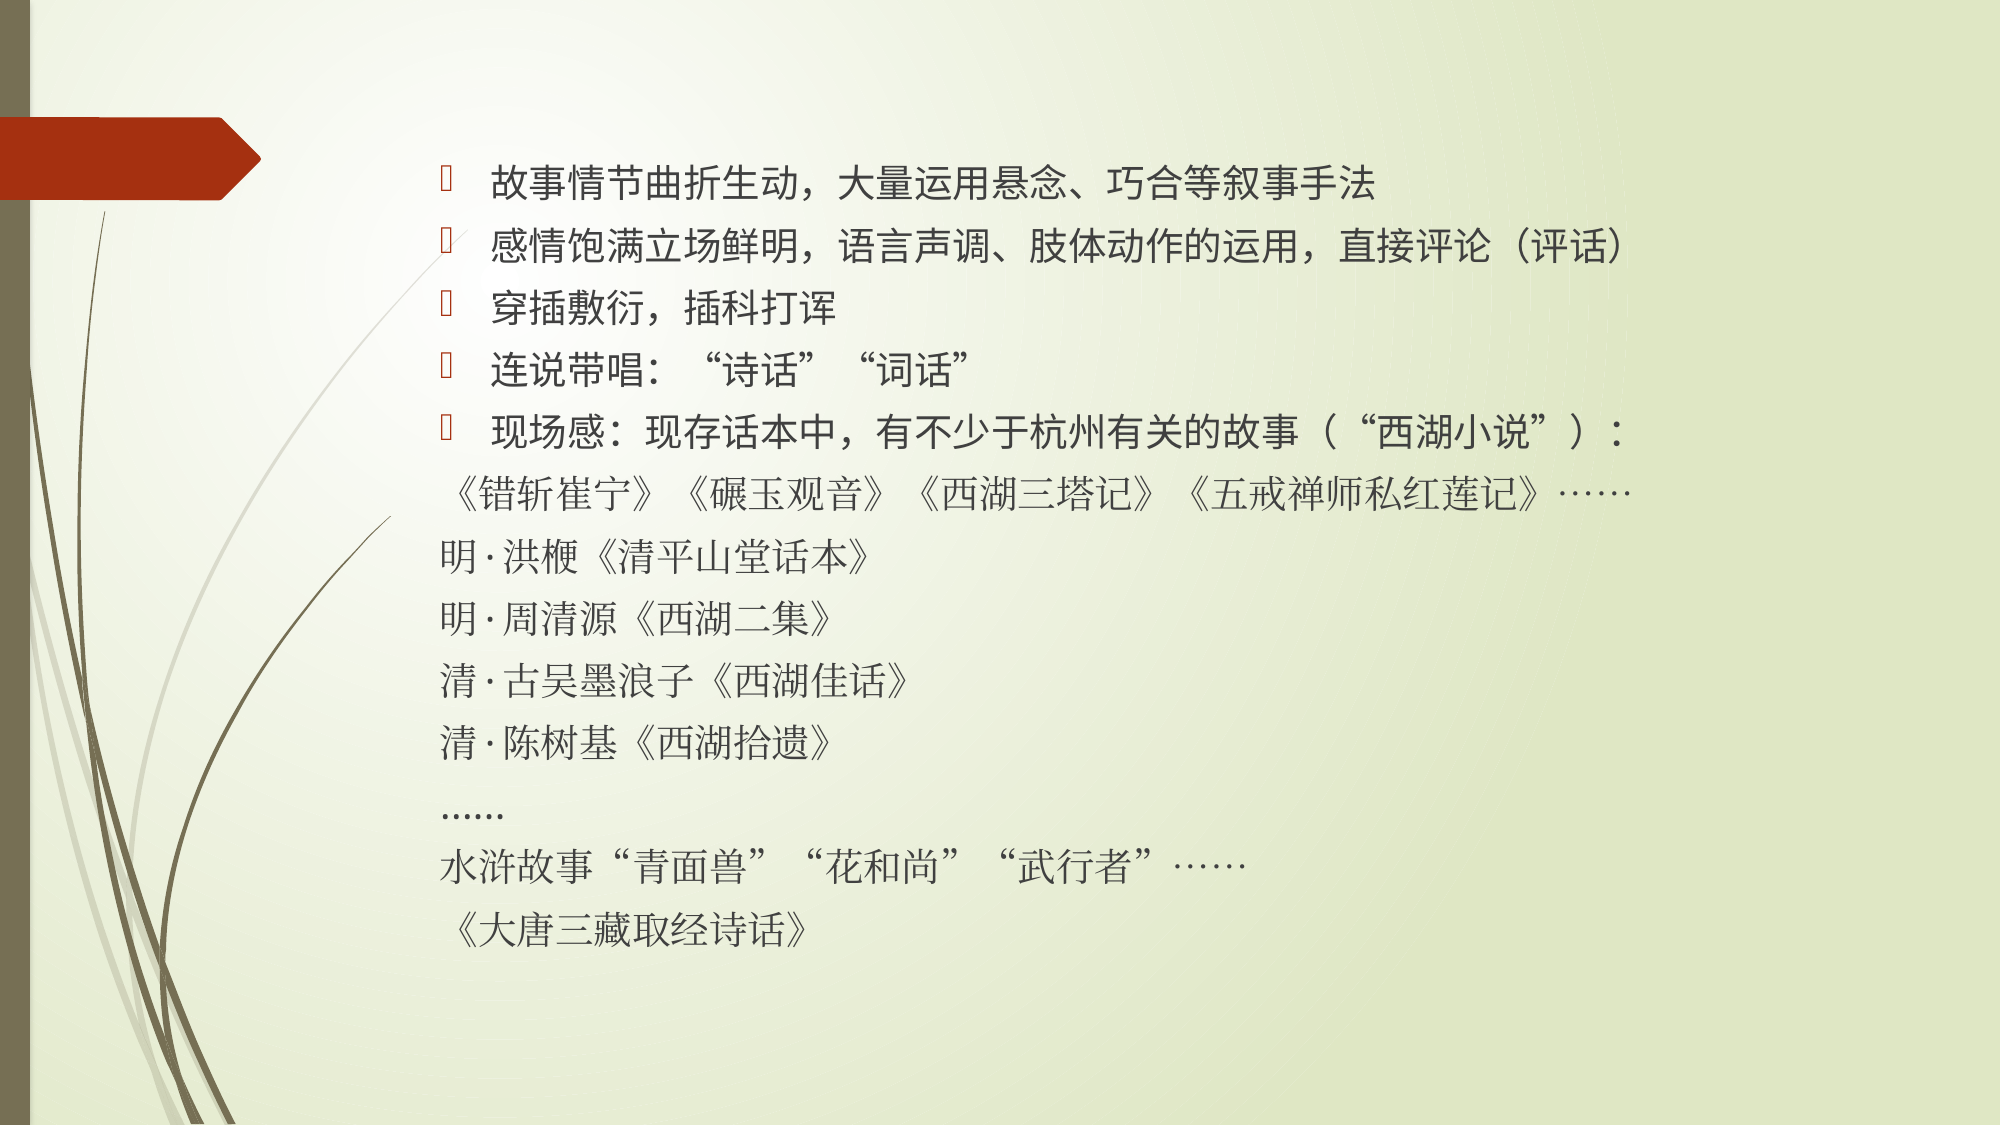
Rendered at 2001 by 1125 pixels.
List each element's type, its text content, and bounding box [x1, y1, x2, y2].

title [425, 102, 1888, 151]
list 故事情节曲折生动，大量运用悬念、巧合等叙事手法 感情饱满立场鲜明，语言声调、肢体动作的运用，直接评论（评话） 穿插敷衍，插科打诨 连说带唱：“诗话”“词话” 现场感：现存话本中，有不少于杭州有关的故事（“西湖小说”）： 《错斩崔宁》《碾玉观音》《西湖三塔记》《五戒禅师私红莲记》…… 明·洪楩《清平山堂话本》 明·周清源《西湖二集》 清·古吴墨浪子《西湖佳话》 清·陈树基《西湖拾遗》 …… 水浒故事“青面兽”“花和尚”“武行者”…… 《大唐三藏取经诗话》 [424, 151, 1888, 970]
